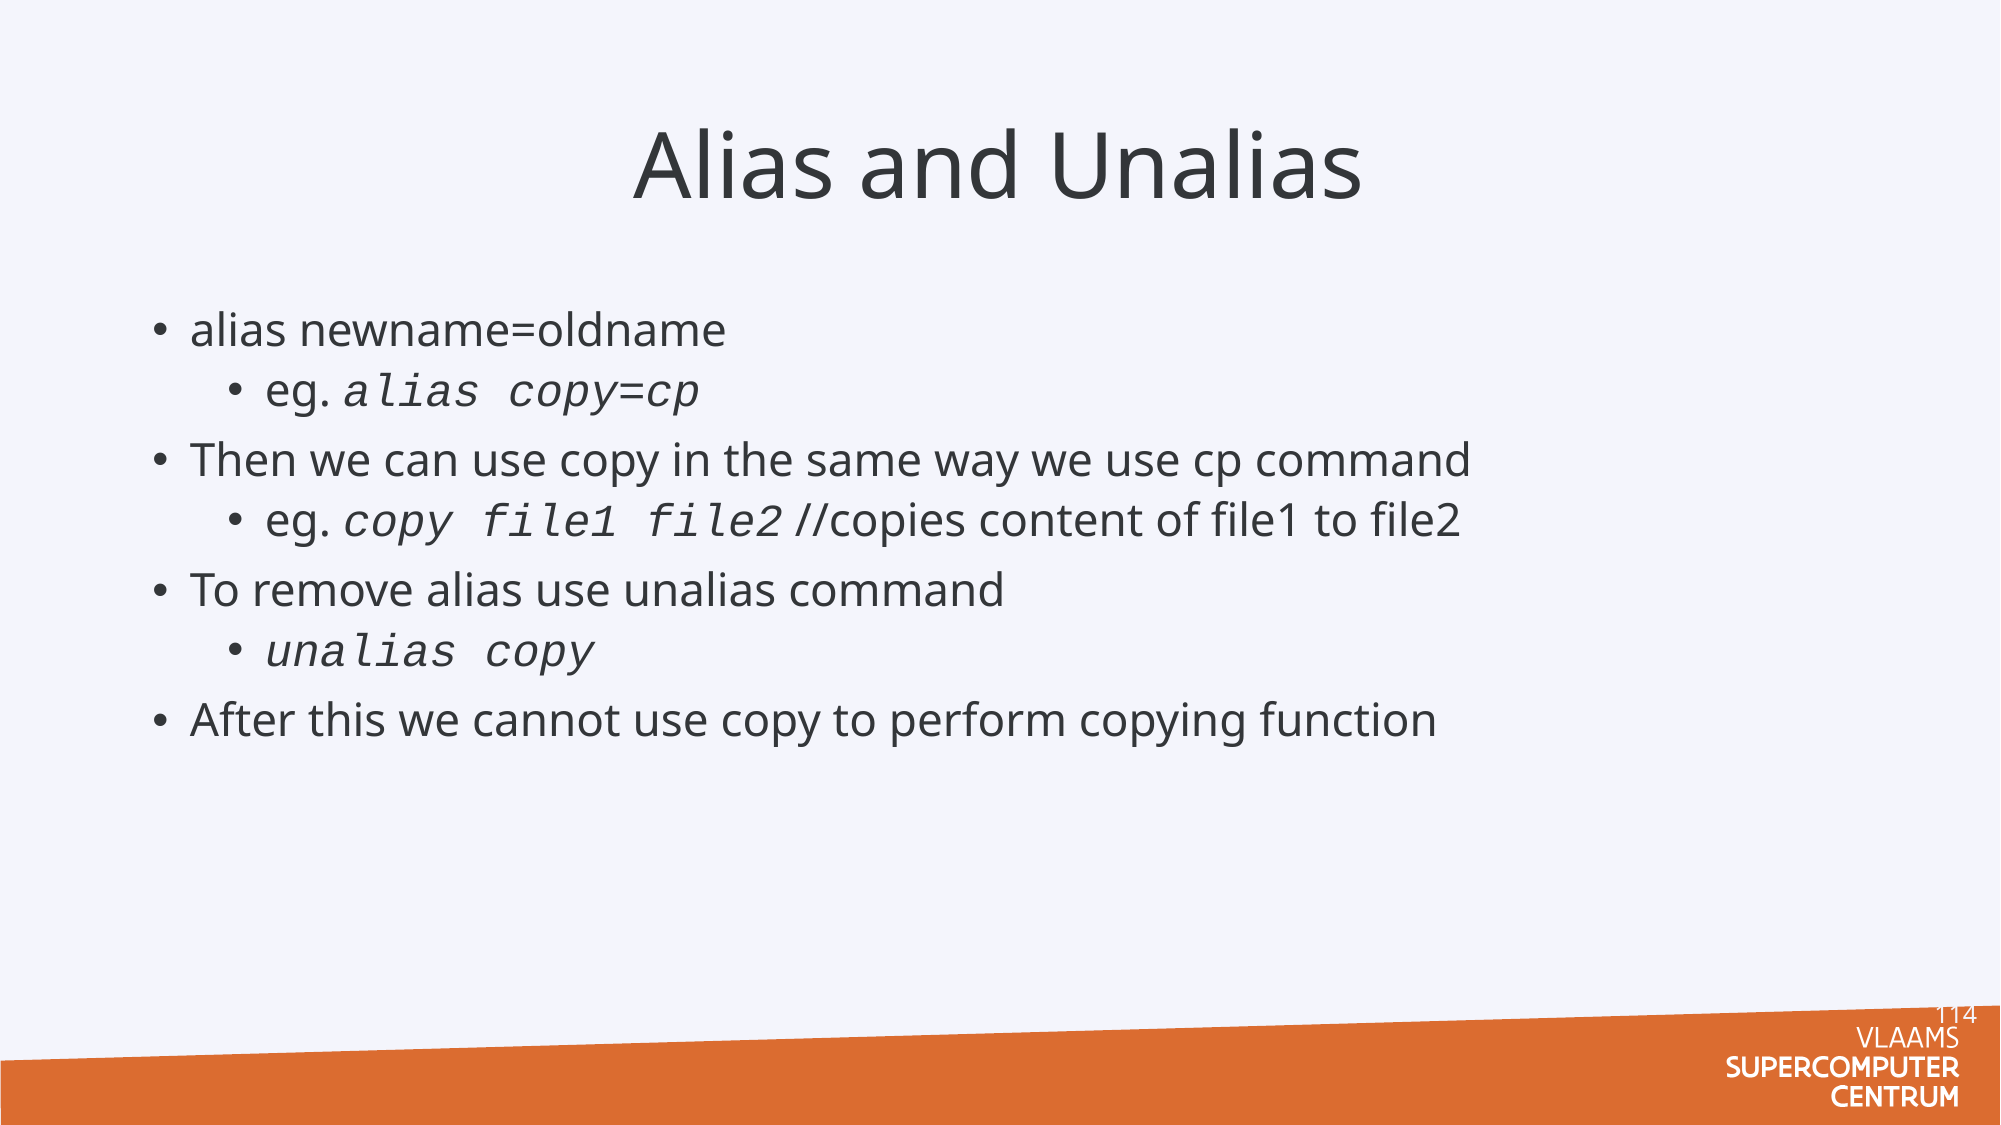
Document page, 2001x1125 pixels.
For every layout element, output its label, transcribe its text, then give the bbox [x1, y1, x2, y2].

title Alias and Unalias [137, 59, 1863, 278]
picture [1725, 1021, 1960, 1117]
list alias newname=oldname eg. alias copy=cp Then we can use copy in the same way we use cp command eg. copy file1 file2 //copies content of file1 to file2 To remove alias use unalias command unalias copy After this we cannot use copy to perform copying function [137, 299, 1863, 1014]
slide_number 114 [1787, 992, 1993, 1040]
